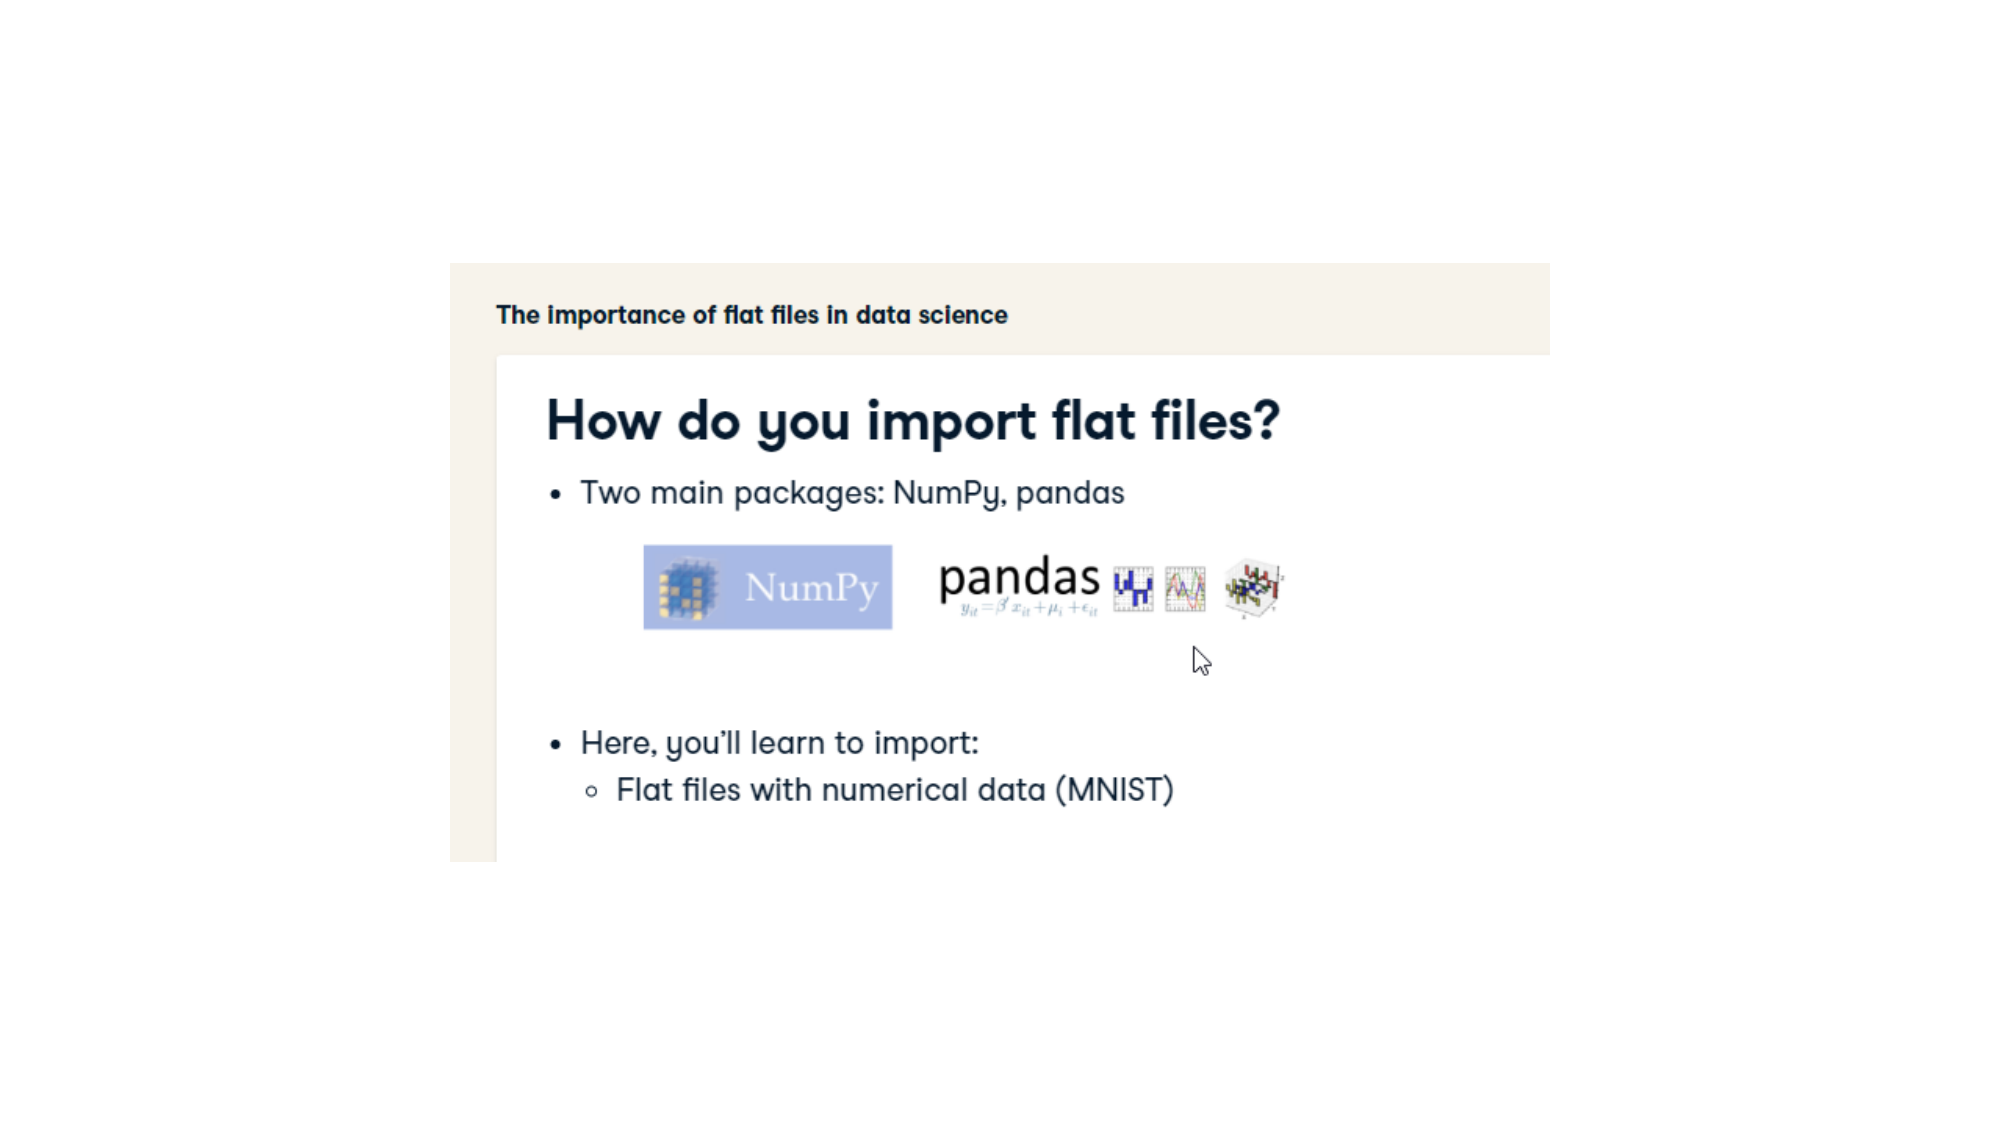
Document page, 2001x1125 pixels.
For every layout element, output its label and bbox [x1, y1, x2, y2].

picture [450, 263, 1550, 862]
